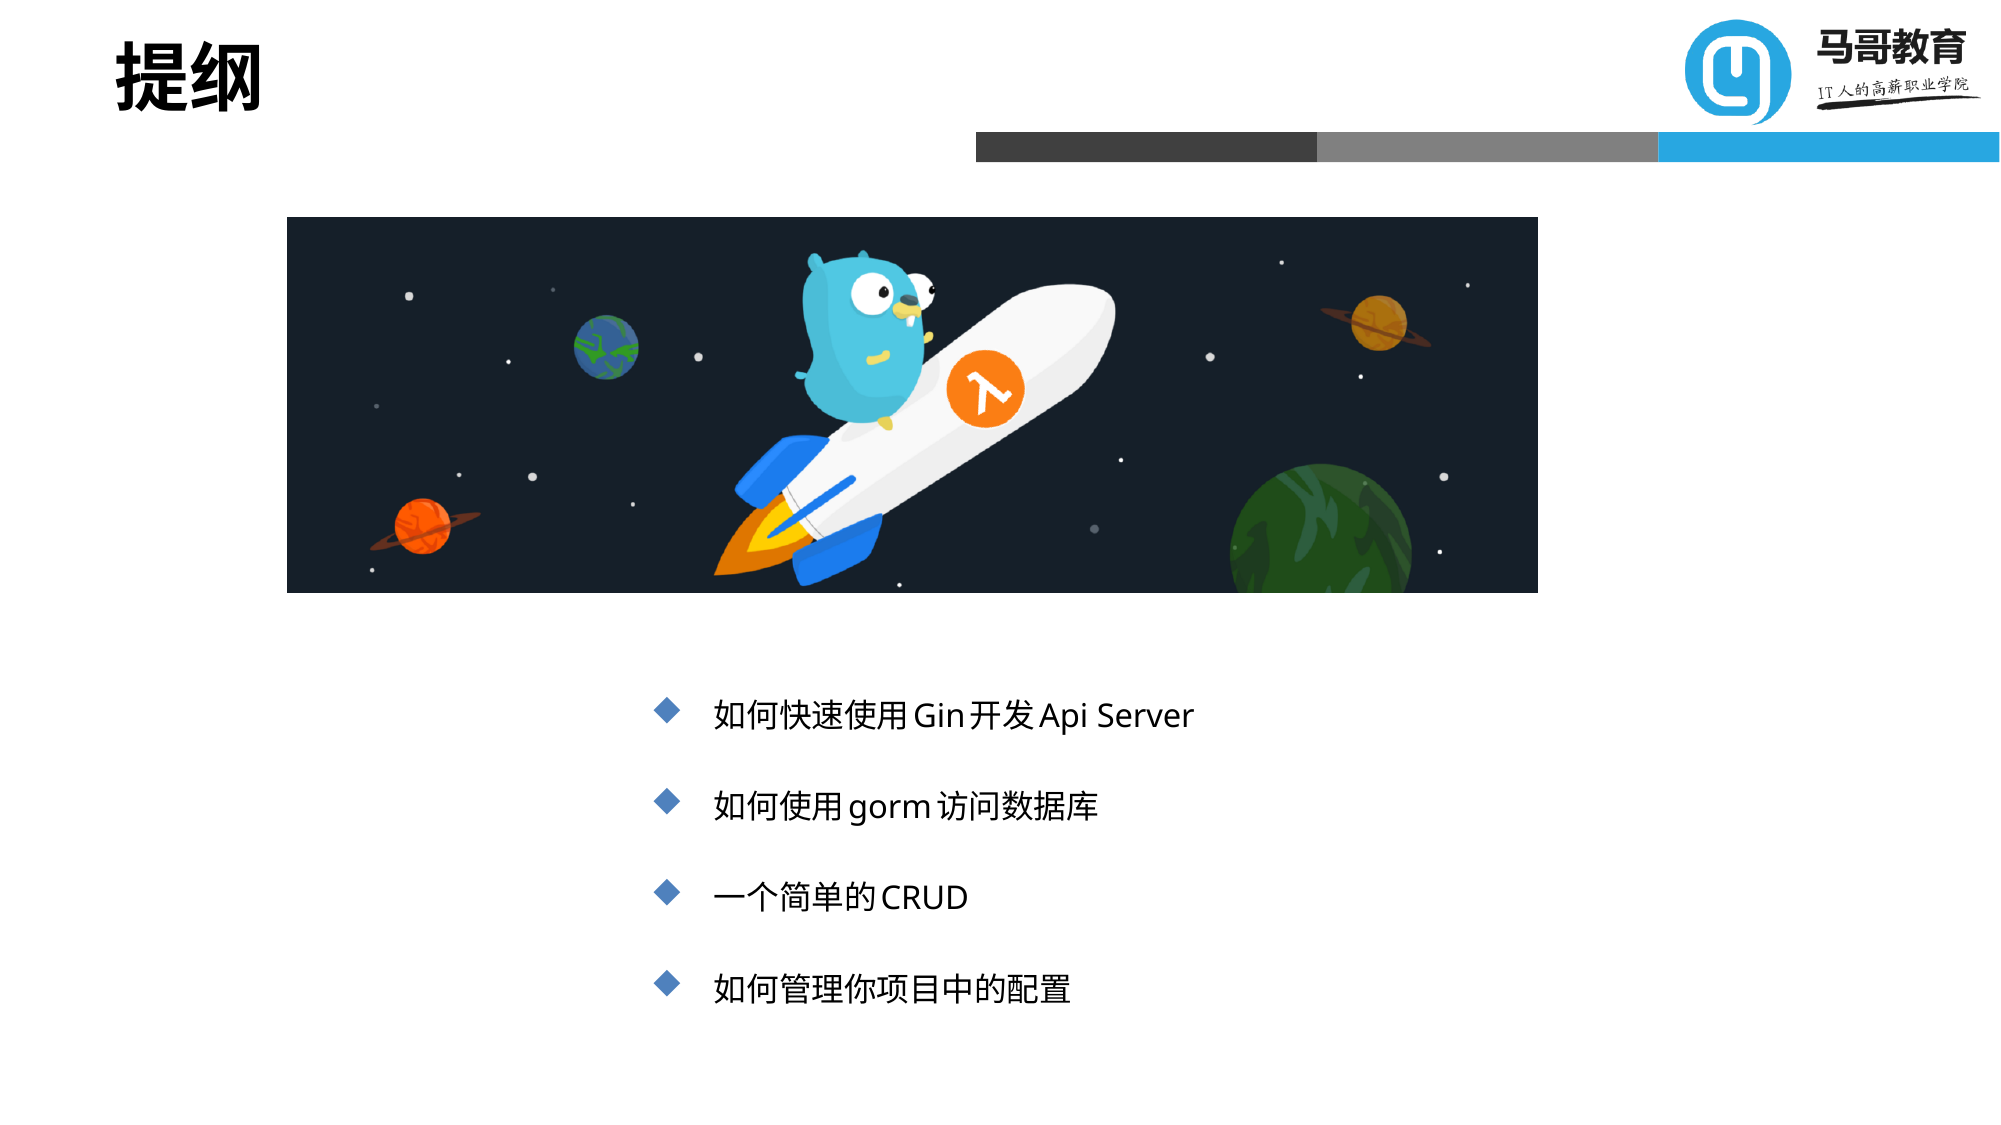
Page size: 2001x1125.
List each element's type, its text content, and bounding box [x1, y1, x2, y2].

picture [287, 217, 1538, 594]
picture [1671, 0, 2001, 206]
title 提纲 [99, 27, 1274, 124]
text_box 如何快速使用Gin开发Api Server 如何使用gorm访问数据库 一个简单的CRUD 如何管理你项目中的配置 [635, 687, 1364, 1016]
